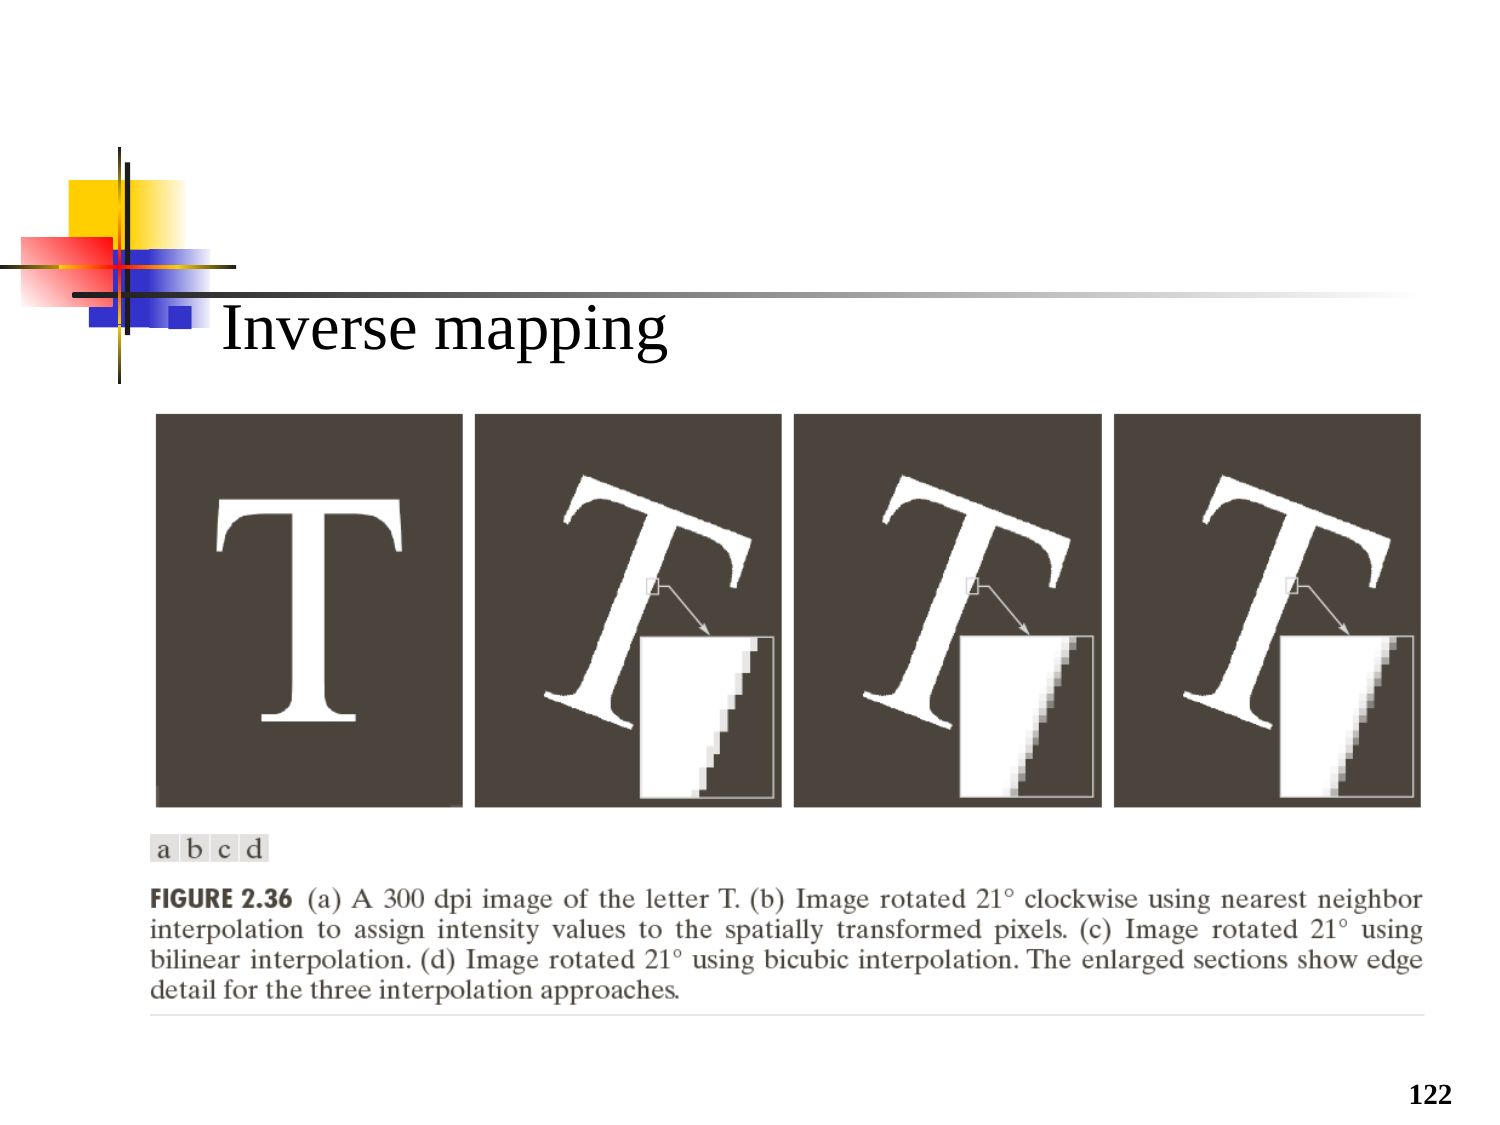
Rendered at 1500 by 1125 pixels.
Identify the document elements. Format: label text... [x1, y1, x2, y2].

picture [149, 408, 1426, 1022]
list Inverse mapping [149, 274, 1350, 408]
slide_number 122 [1154, 1042, 1468, 1118]
